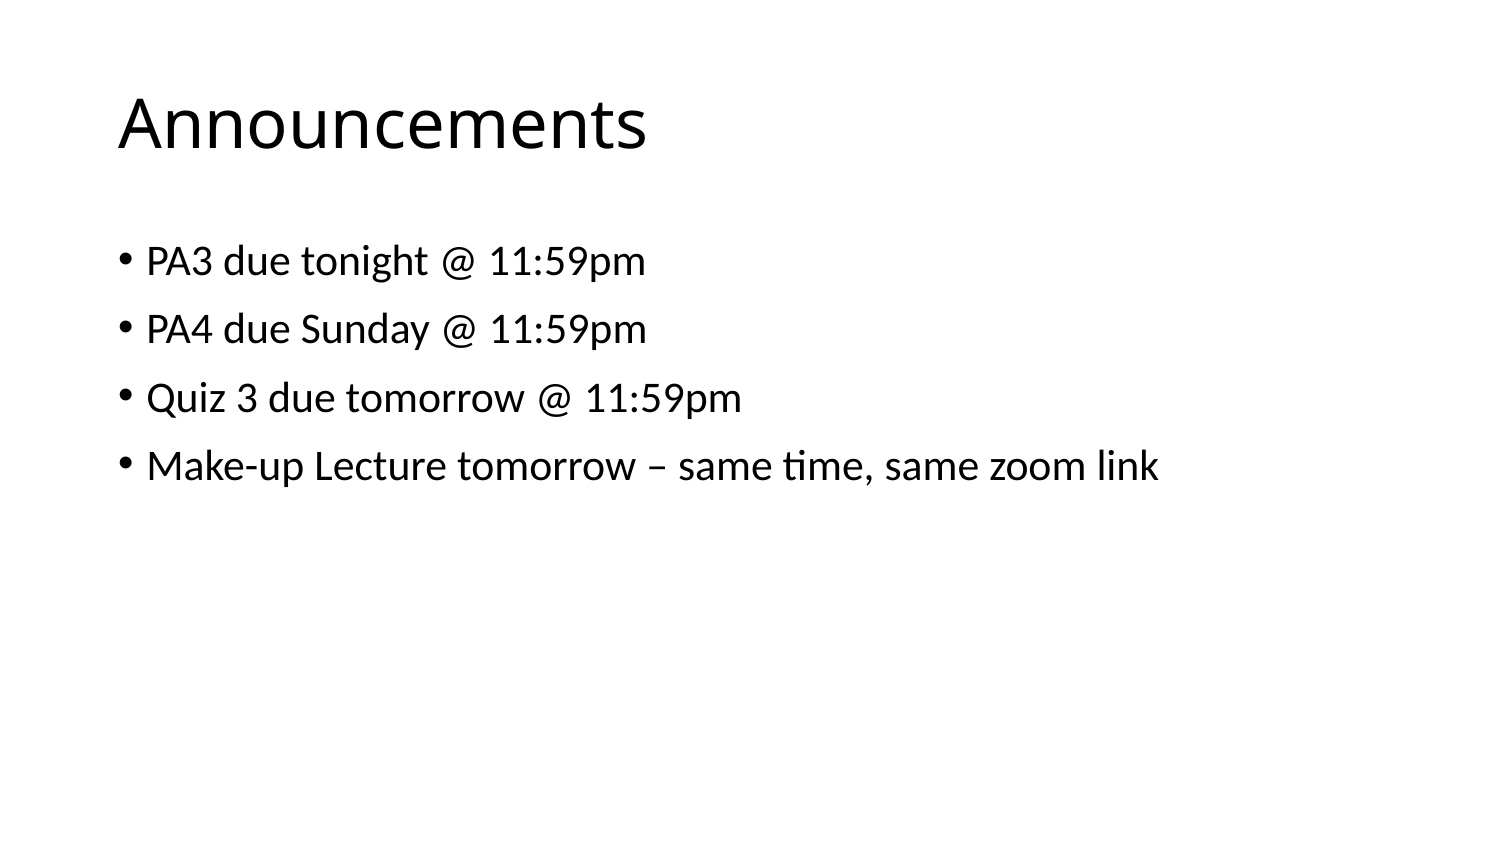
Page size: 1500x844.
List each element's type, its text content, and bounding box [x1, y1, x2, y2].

list PA3 due tonight @ 11:59pm PA4 due Sunday @ 11:59pm Quiz 3 due tomorrow @ 11:59pm Make-up Lecture tomorrow – same time, same zoom link [103, 224, 1397, 760]
title Announcements [103, 44, 1397, 208]
